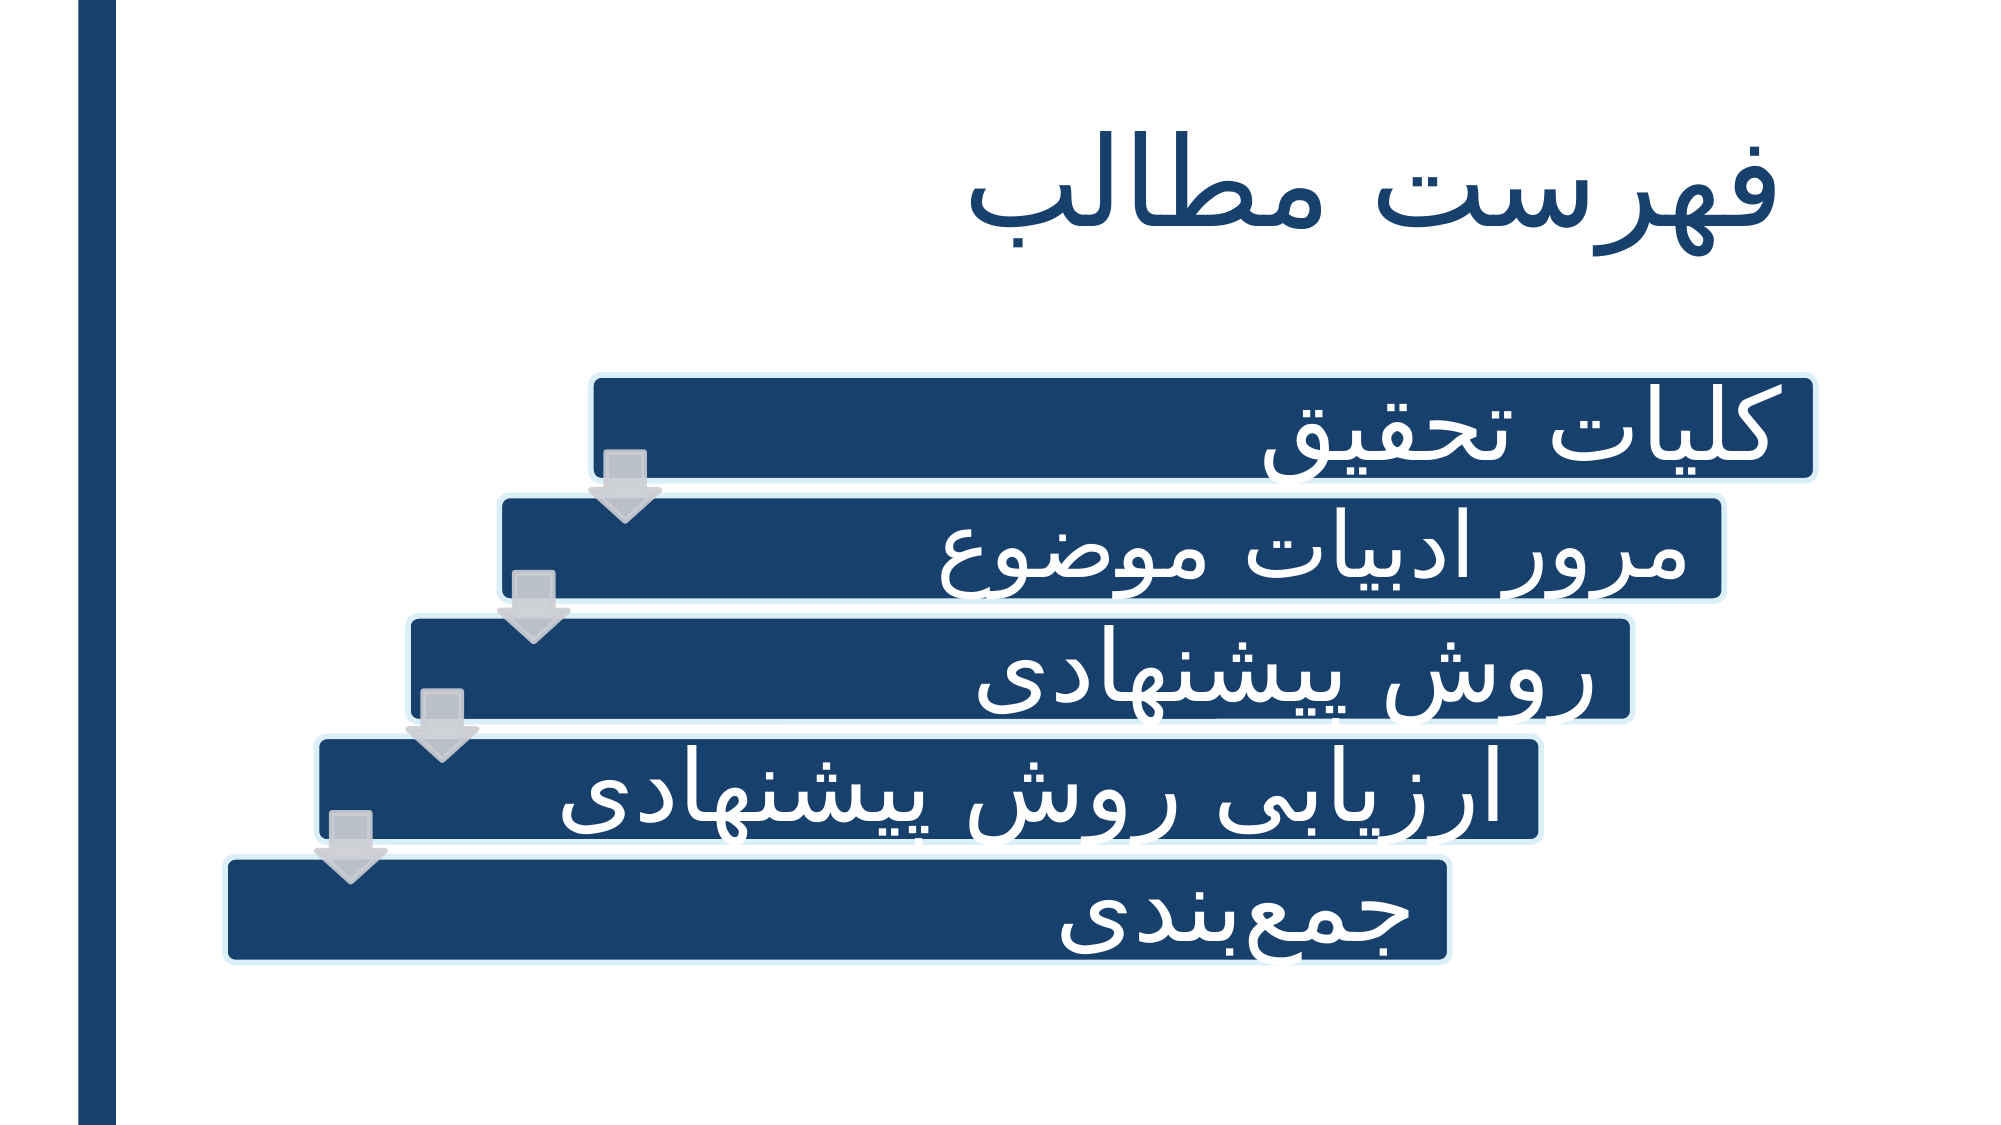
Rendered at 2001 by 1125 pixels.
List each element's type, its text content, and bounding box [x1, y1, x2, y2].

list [224, 374, 1816, 963]
title فهرست مطالب [225, 112, 1800, 357]
